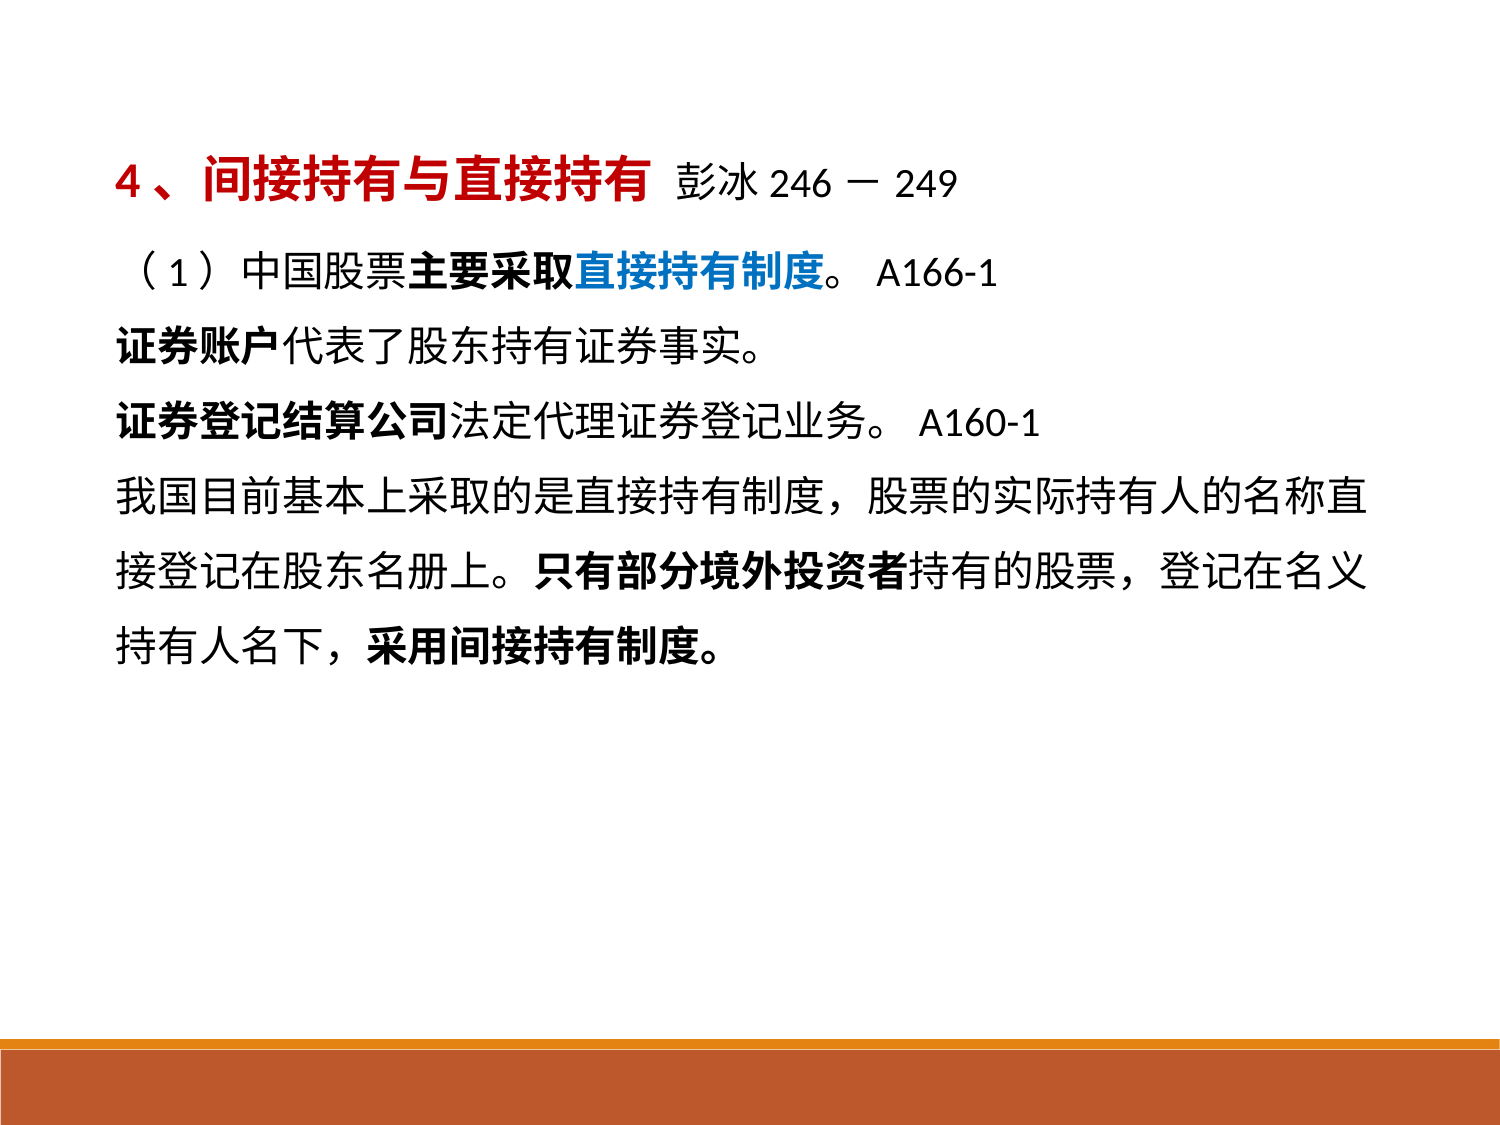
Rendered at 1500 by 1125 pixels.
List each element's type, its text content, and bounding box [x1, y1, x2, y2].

text_box 4、间接持有与直接持有 彭冰246－249 （1）中国股票主要采取直接持有制度。A166-1 证券账户代表了股东持有证券事实。 证券登记结算公司法定代理证券登记业务。A160-1 我国目前基本上采取的是直接持有制度，股票的实际持有人的名称直接登记在股东名册上。只有部分境外投资者持有的股票，登记在名义持有人名下，采用间接持有制度。 [100, 109, 1400, 767]
